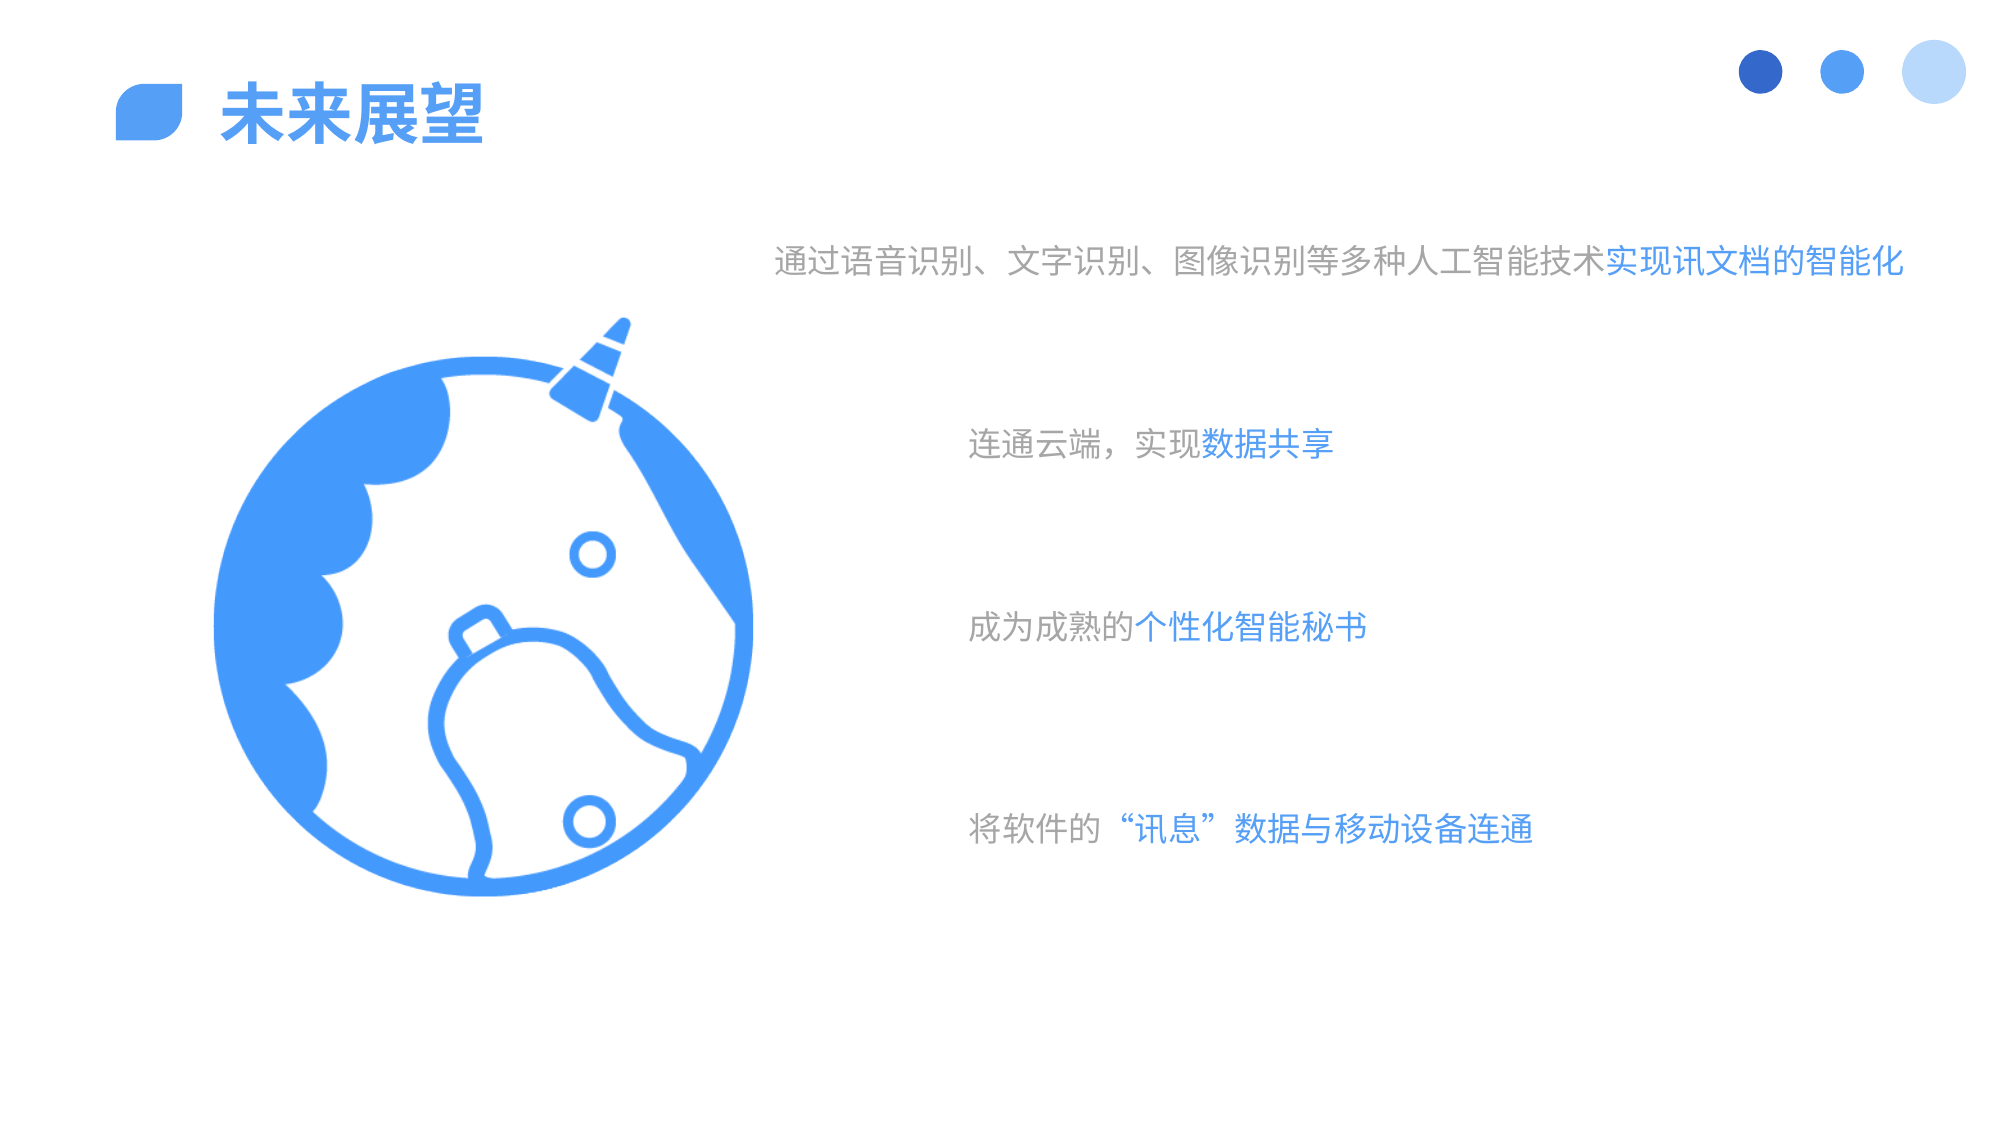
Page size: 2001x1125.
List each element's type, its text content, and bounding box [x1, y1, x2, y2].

text_box [114, 82, 184, 142]
text_box 将软件的“讯息”数据与移动设备连通 [910, 789, 1591, 856]
picture [194, 302, 765, 904]
text_box [1819, 49, 1866, 95]
text_box 通过语音识别、文字识别、图像识别等多种人工智能技术实现讯文档的智能化 [715, 221, 1965, 288]
text_box [1901, 38, 1968, 105]
text_box 成为成熟的个性化智能秘书 [910, 586, 1605, 654]
text_box [1737, 49, 1784, 95]
text_box 未来展望 [205, 64, 525, 159]
text_box 连通云端，实现数据共享 [910, 404, 1563, 471]
